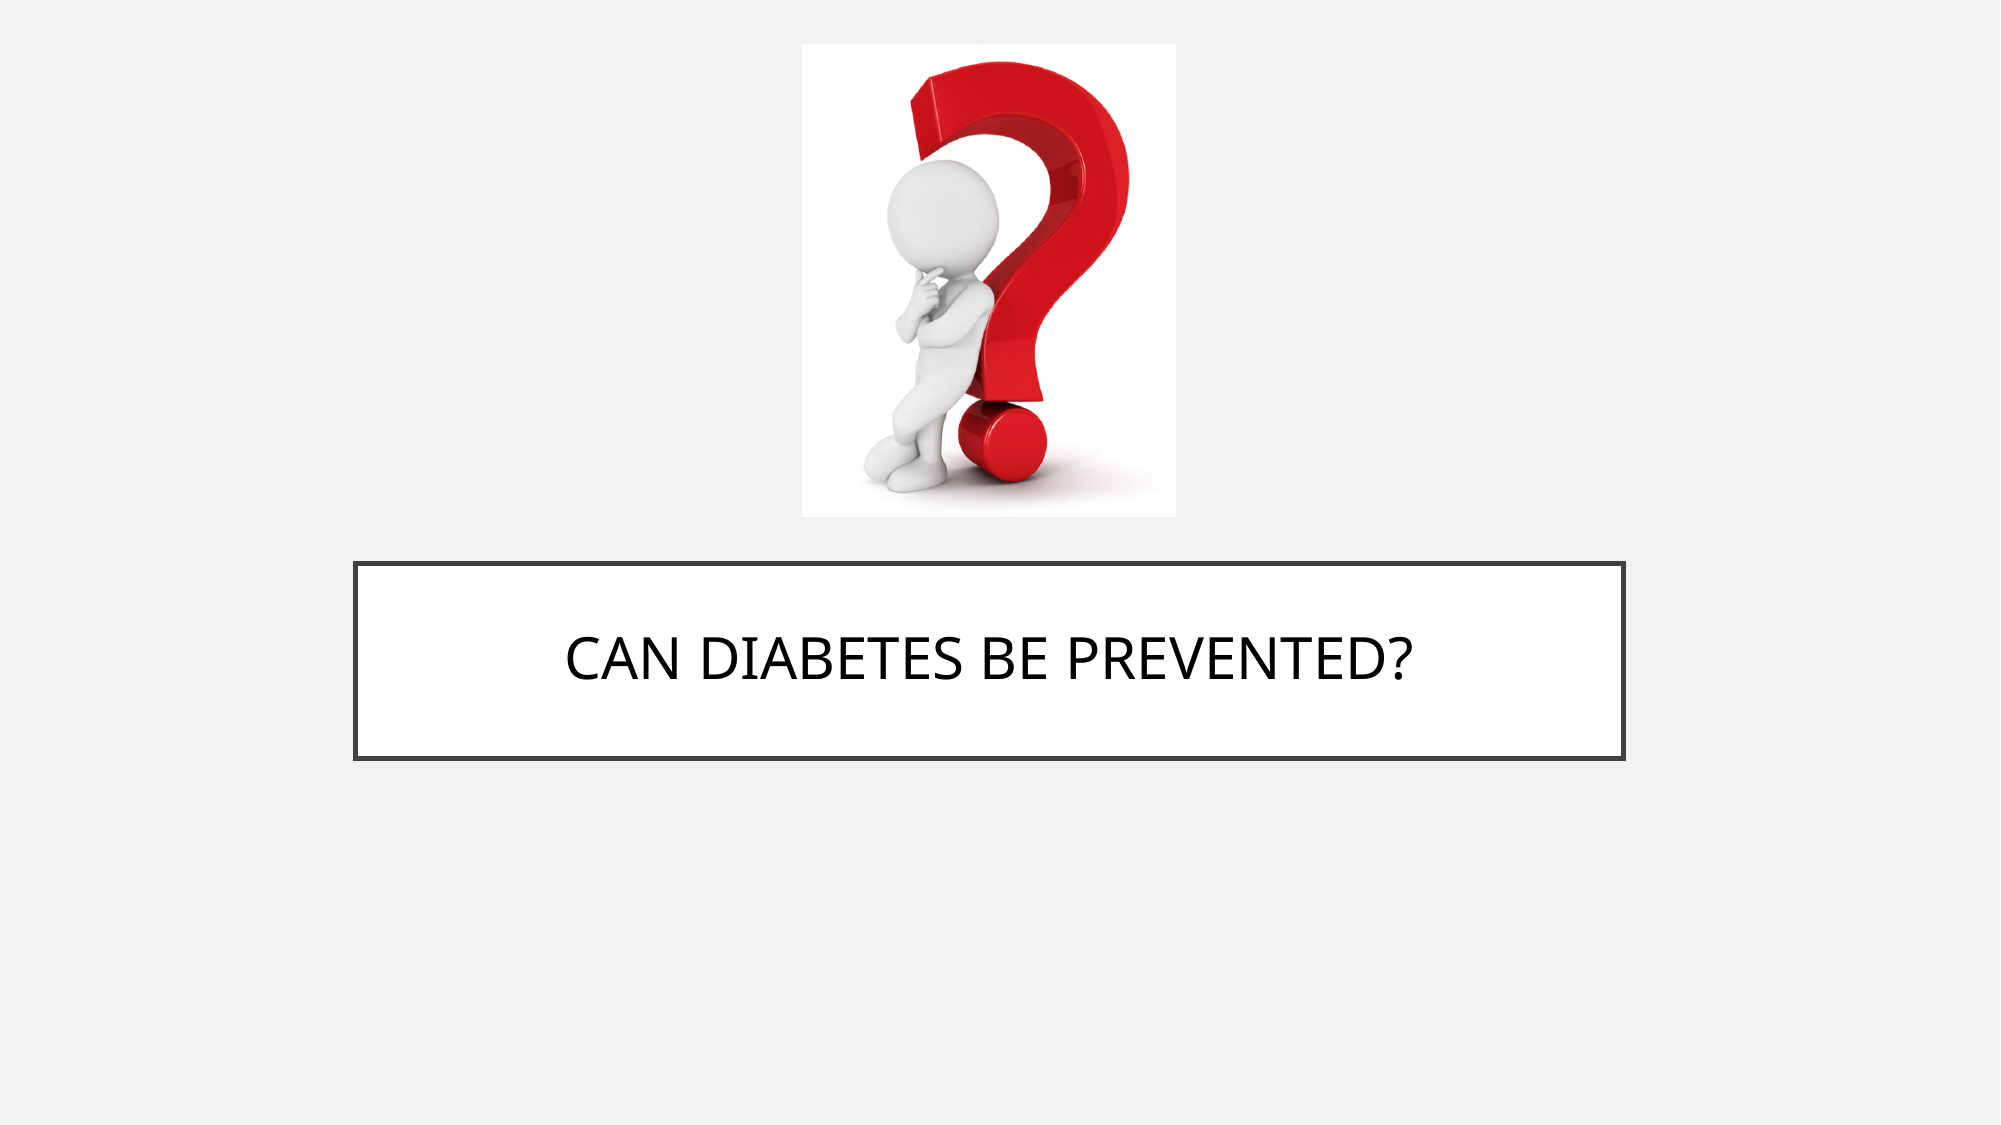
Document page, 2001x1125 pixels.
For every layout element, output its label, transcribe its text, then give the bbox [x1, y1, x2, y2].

title CAN DIABETES BE PREVENTED? [353, 561, 1626, 761]
picture [802, 44, 1177, 518]
